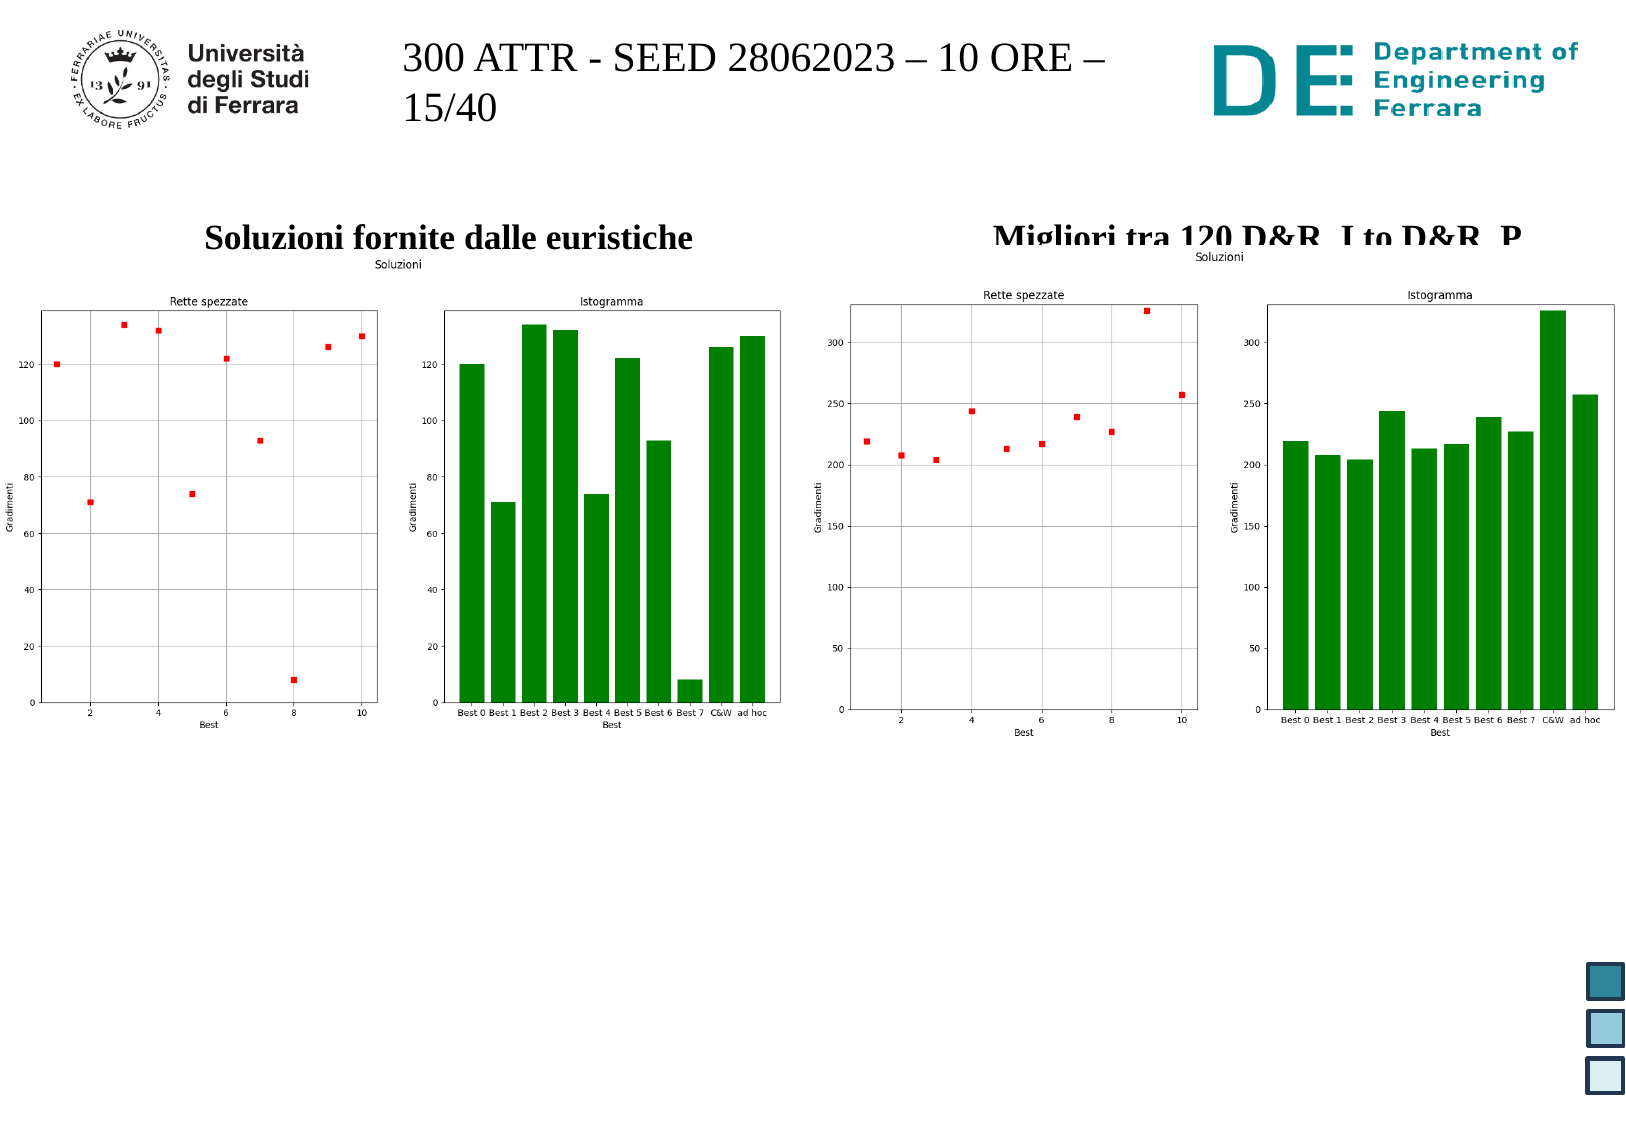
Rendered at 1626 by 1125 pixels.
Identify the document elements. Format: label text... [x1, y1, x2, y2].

text_box Migliori tra 120 D&R_I to D&R_P [977, 206, 1545, 244]
text_box [1587, 1058, 1623, 1094]
picture [0, 253, 787, 737]
picture [807, 245, 1621, 745]
title 300 attr - seed 28062023 – 10 ore – 15/40 [387, 16, 1197, 143]
picture [1213, 42, 1578, 116]
text_box [1588, 1011, 1624, 1046]
text_box Soluzioni fornite dalle euristiche [189, 206, 714, 251]
picture [65, 24, 314, 135]
text_box [1588, 964, 1623, 999]
